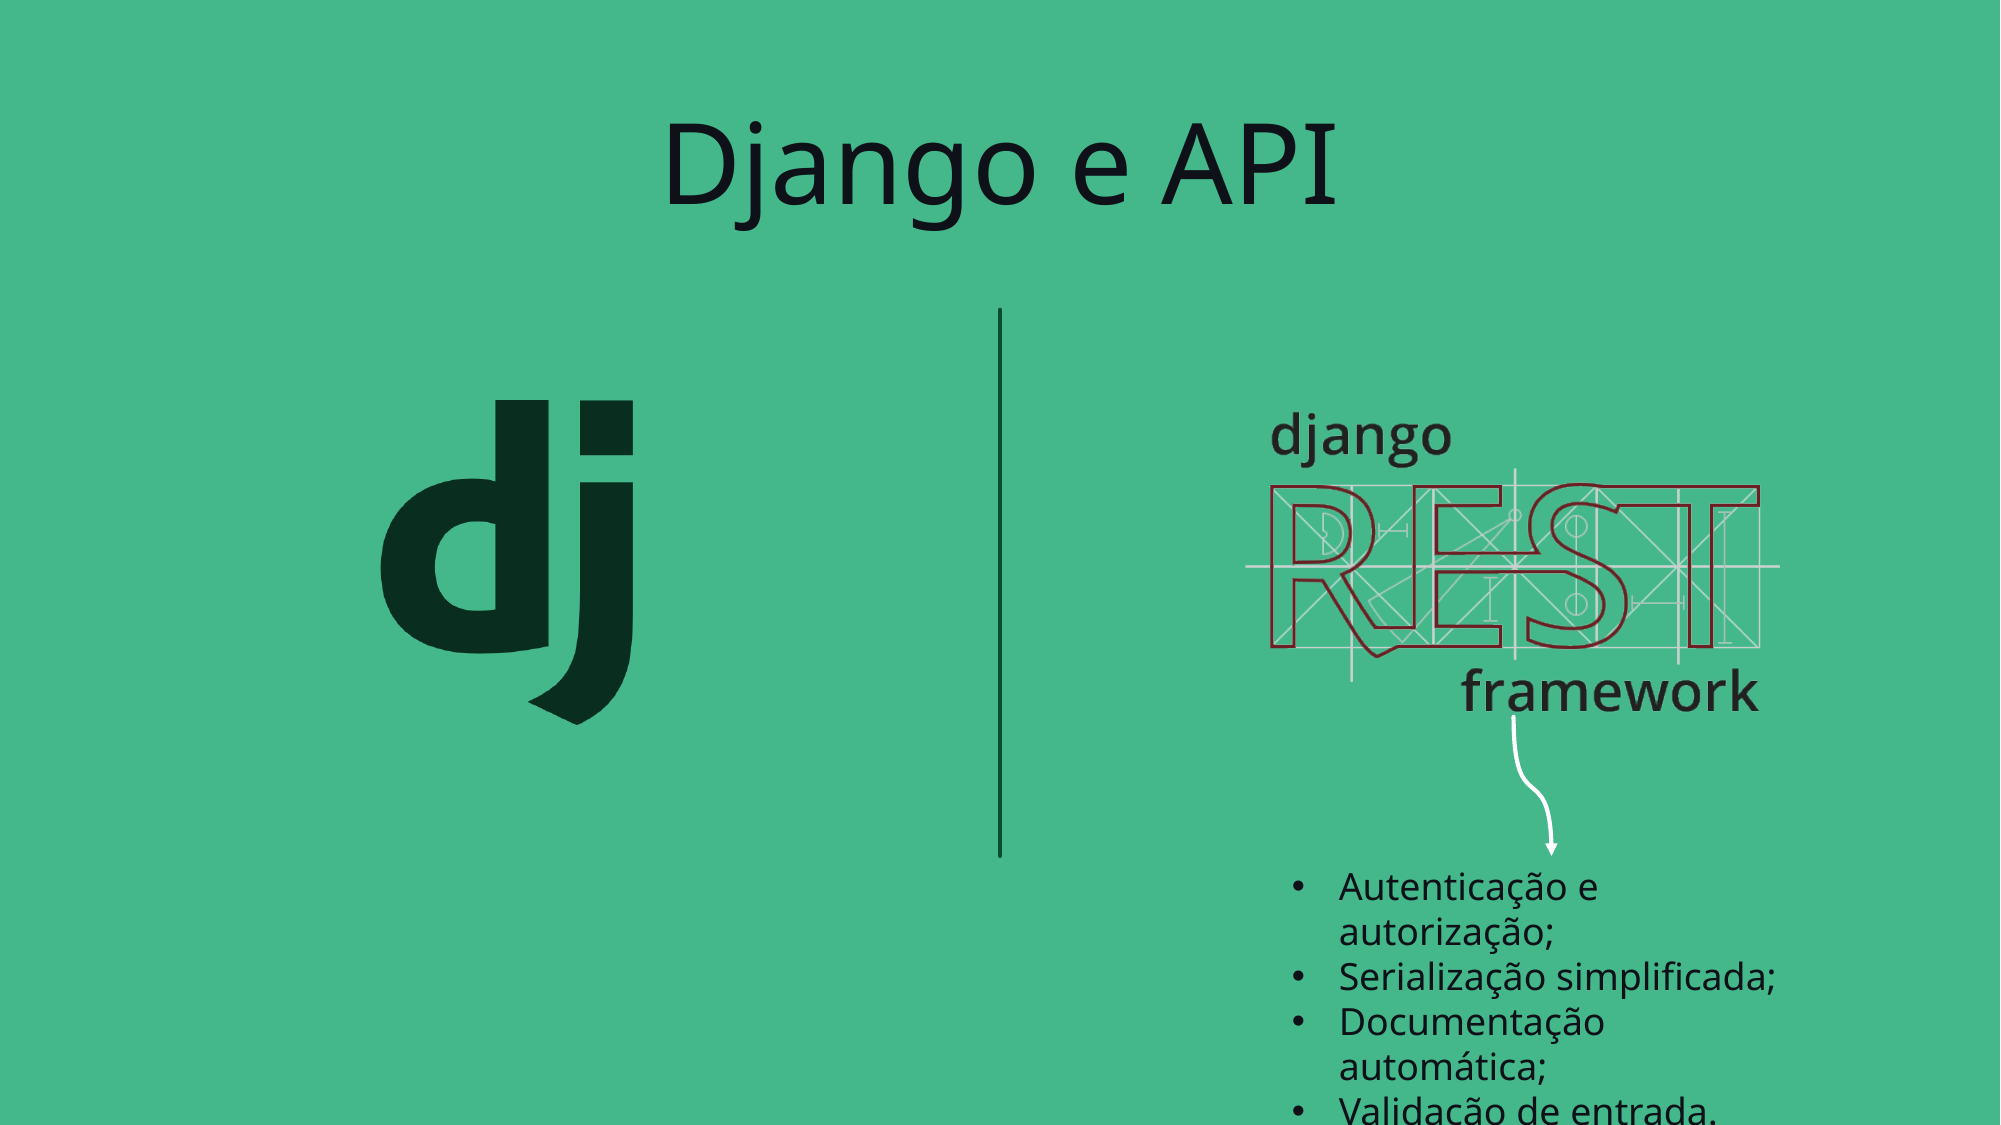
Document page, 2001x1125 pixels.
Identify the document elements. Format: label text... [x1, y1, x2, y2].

picture [343, 399, 670, 725]
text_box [1462, 766, 1603, 806]
text_box Django e API [644, 84, 1356, 235]
text_box Autenticação e autorização; Serialização simplificada; Documentação automática; Validação de entrada. [1277, 855, 1826, 1125]
picture [1163, 407, 1864, 718]
